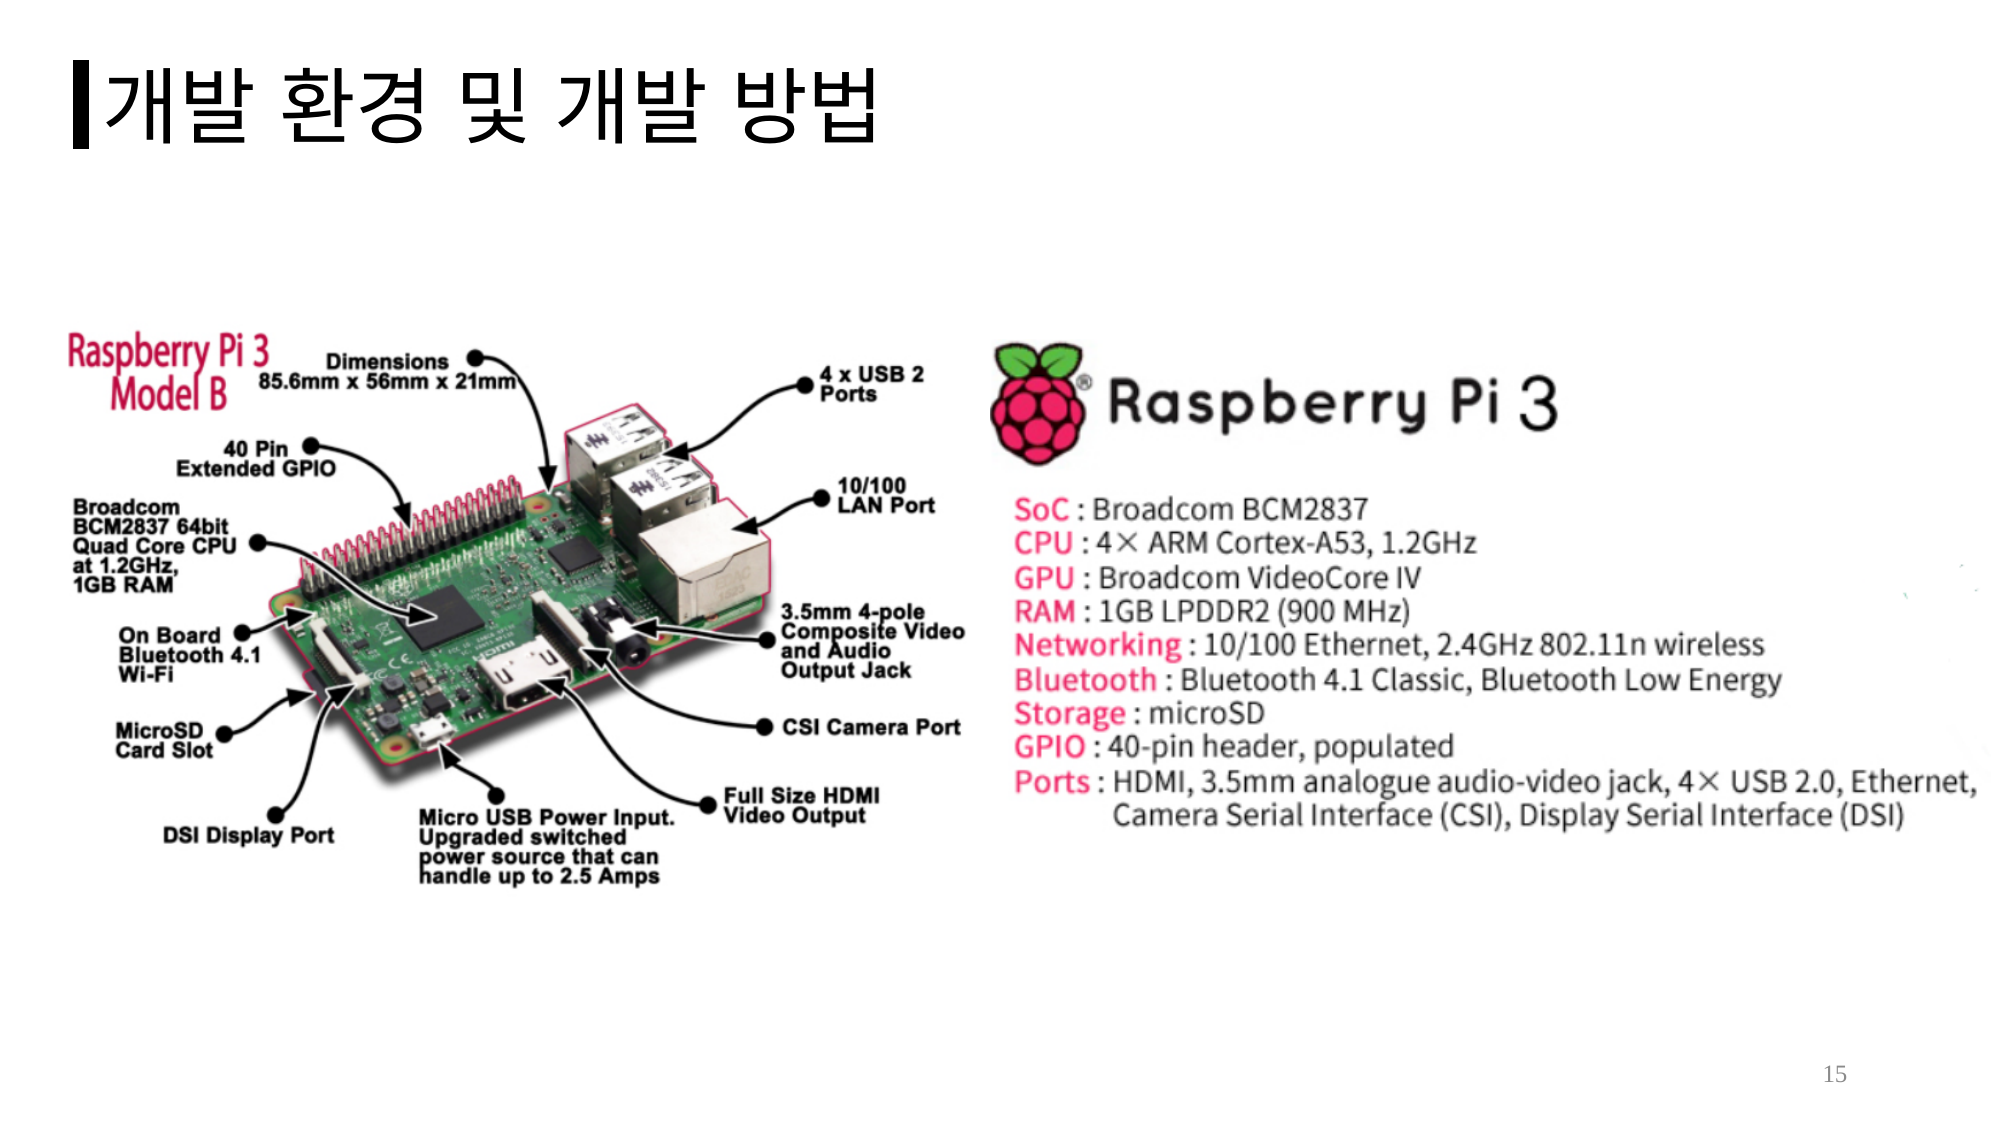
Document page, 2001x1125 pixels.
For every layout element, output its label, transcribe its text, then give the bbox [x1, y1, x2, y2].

picture [34, 303, 1991, 928]
slide_number 15 [1412, 1042, 1863, 1103]
text_box [73, 60, 88, 149]
text_box 개발 환경 및 개발 방법 [88, 46, 991, 162]
